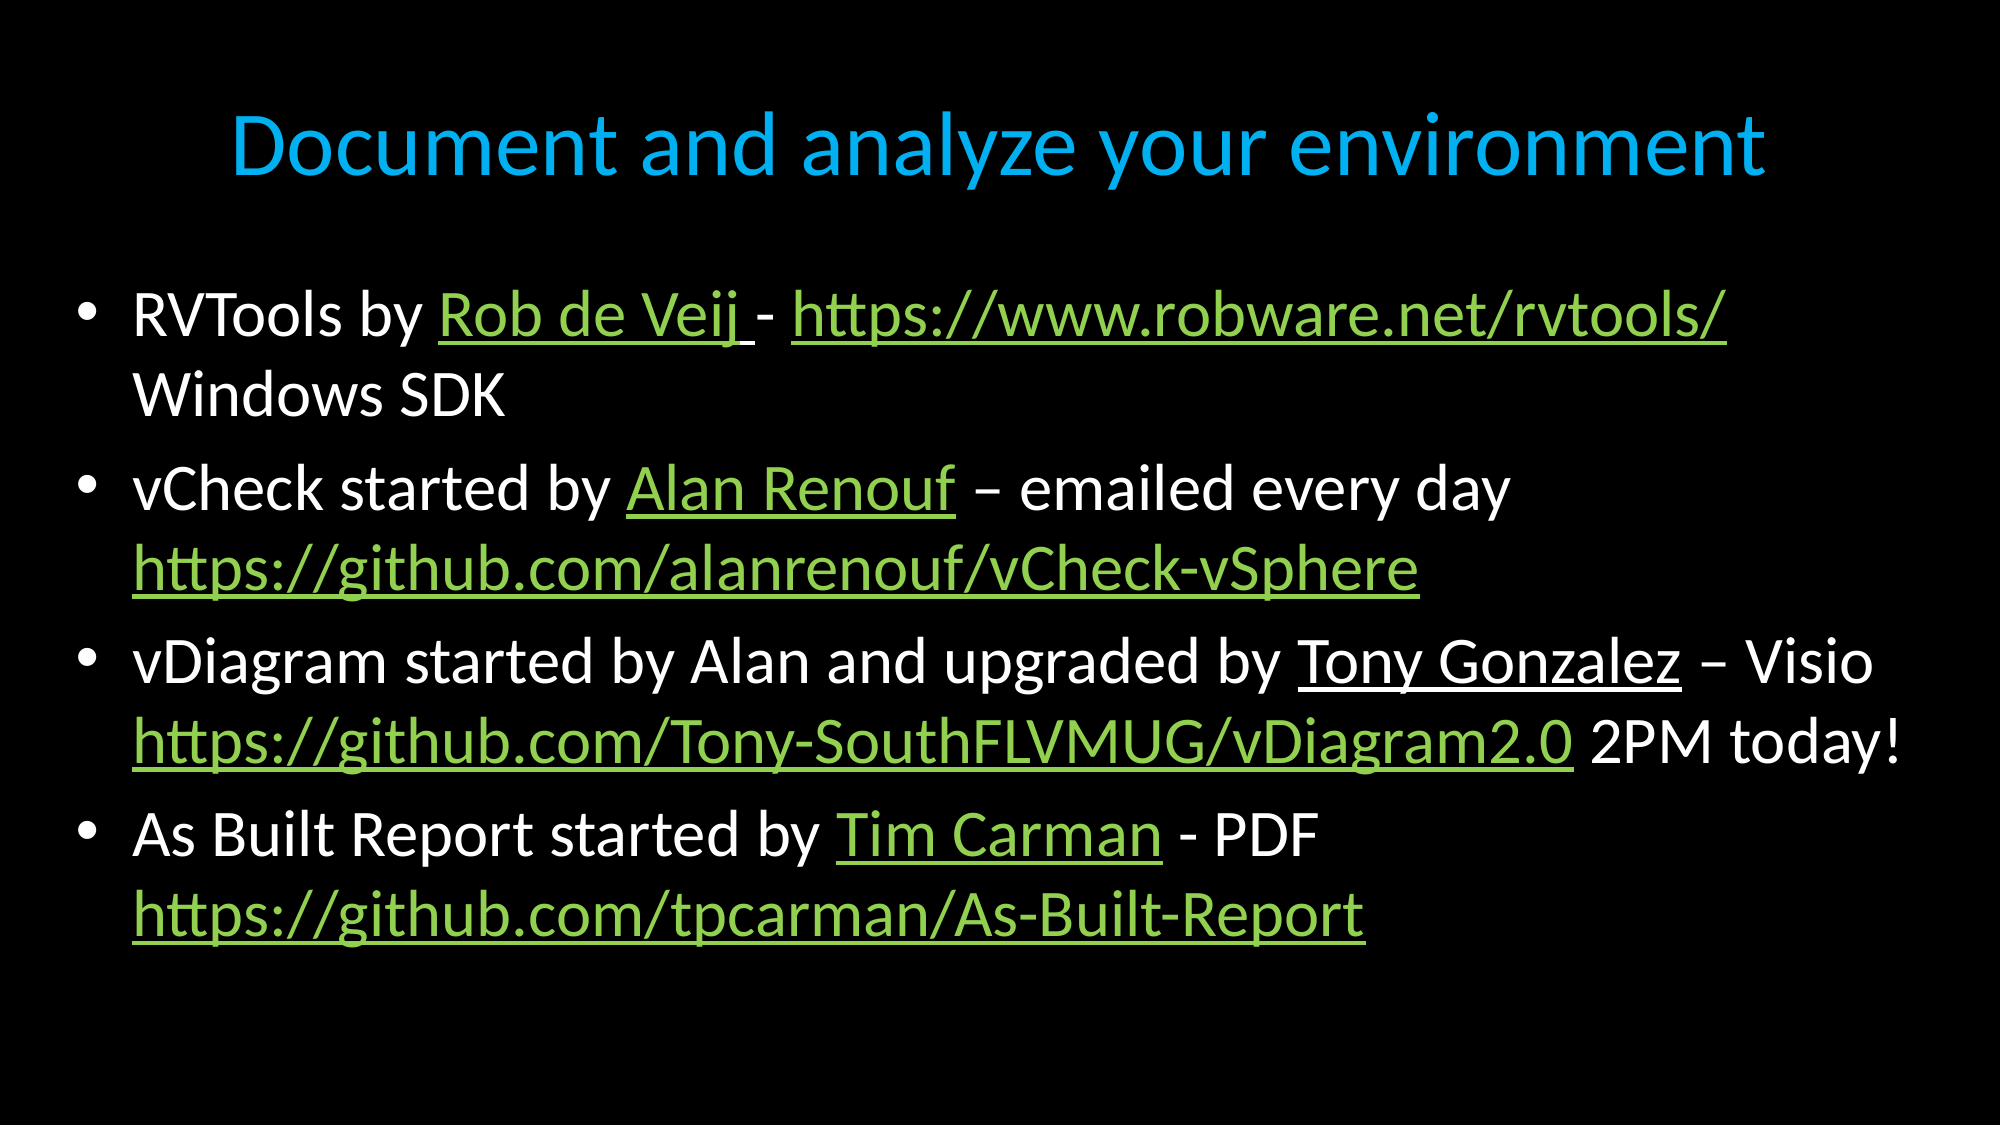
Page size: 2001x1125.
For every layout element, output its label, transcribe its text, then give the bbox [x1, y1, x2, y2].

list RVTools by Rob de Veij - https://www.robware.net/rvtools/ Windows SDK vCheck started by Alan Renouf – emailed every day https://github.com/alanrenouf/vCheck-vSphere vDiagram started by Alan and upgraded by Tony Gonzalez – Visio https://github.com/Tony-SouthFLVMUG/vDiagram2.0 2PM today! As Built Report started by Tim Carman - PDF https://github.com/tpcarman/As-Built-Report [60, 262, 1961, 1005]
title Document and analyze your environment [99, 45, 1900, 233]
